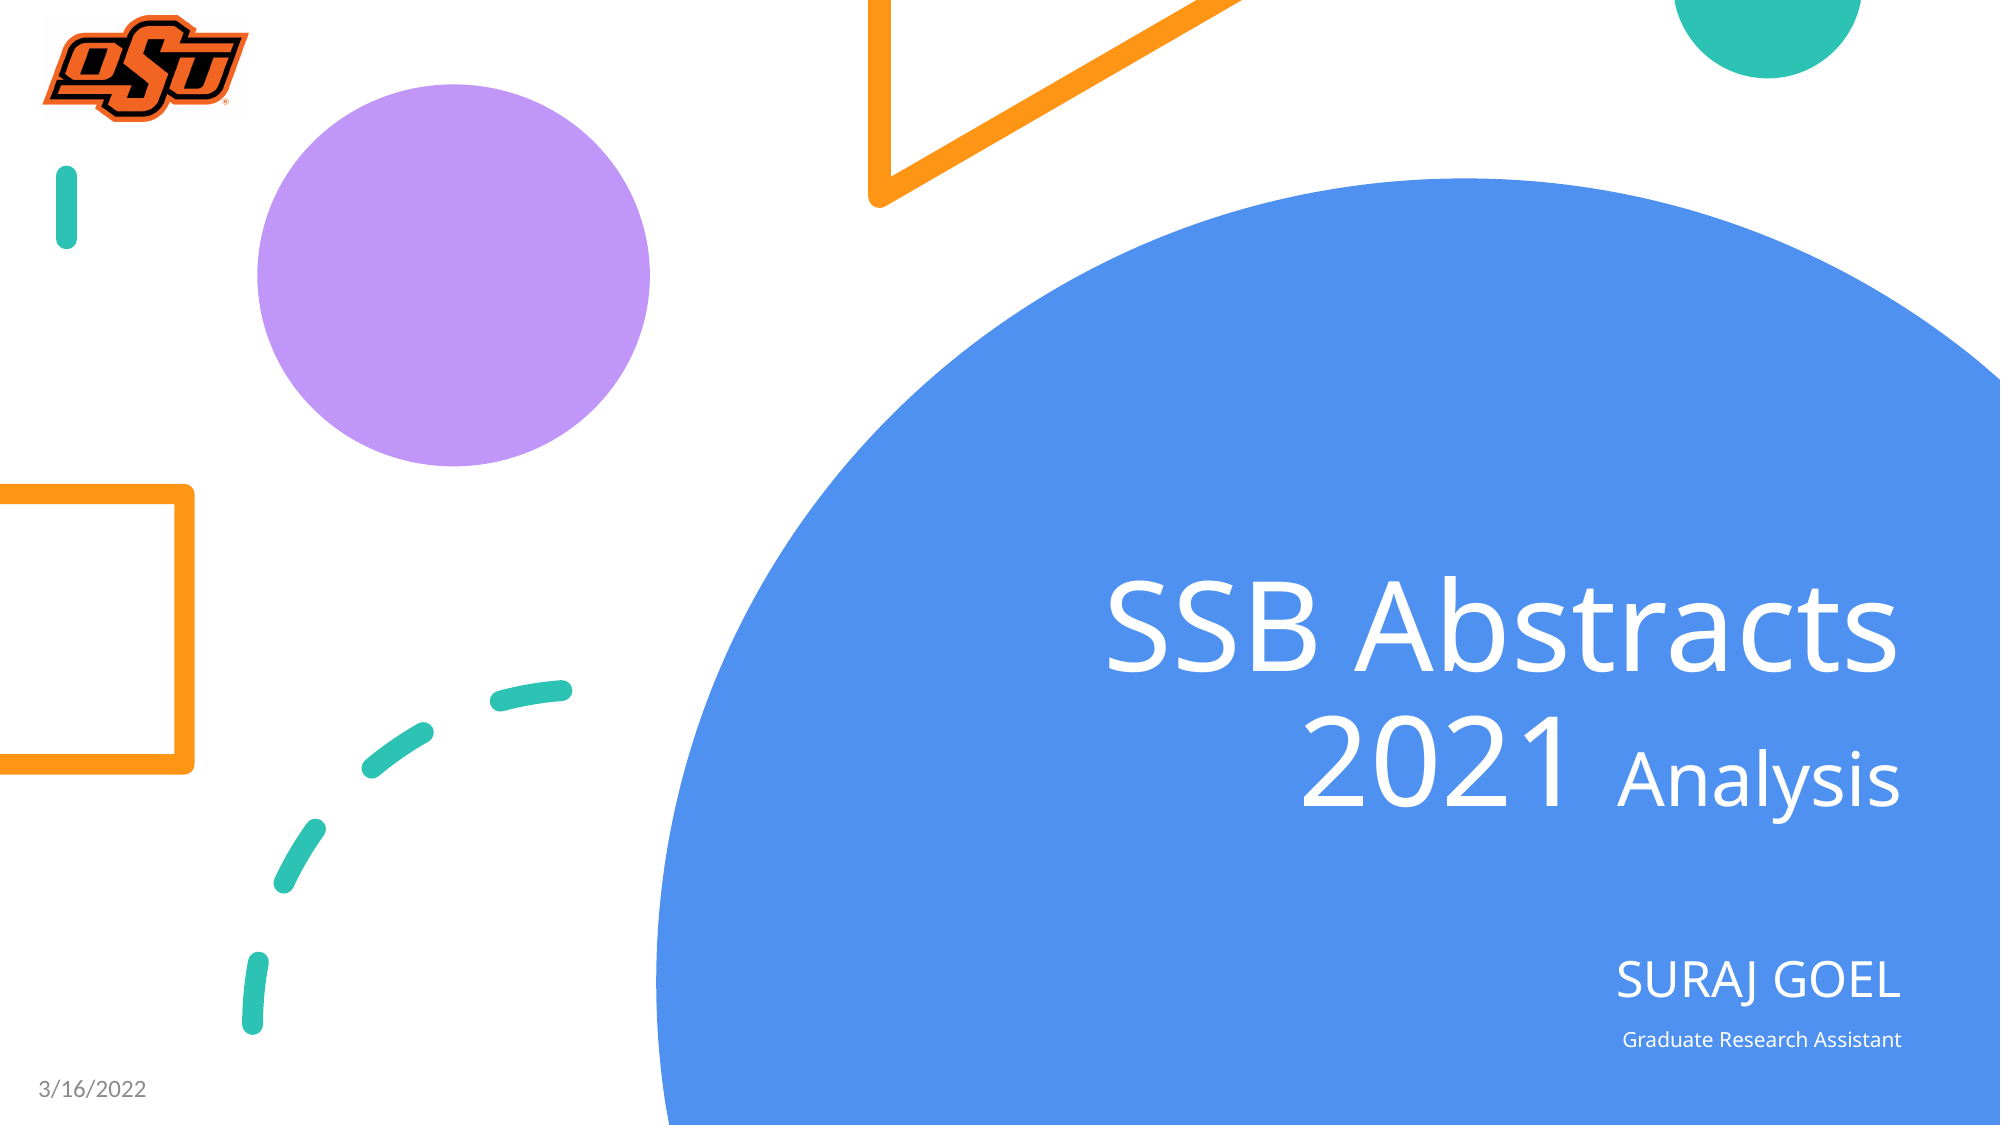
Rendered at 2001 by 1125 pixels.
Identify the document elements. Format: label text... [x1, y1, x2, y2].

text_box 3/16/2022 [23, 1065, 474, 1125]
title SSB Abstracts 2021 Analysis [835, 450, 1917, 842]
picture [42, 15, 249, 122]
subtitle SURAJ GOEL Graduate Research Assistant [835, 947, 1917, 1111]
